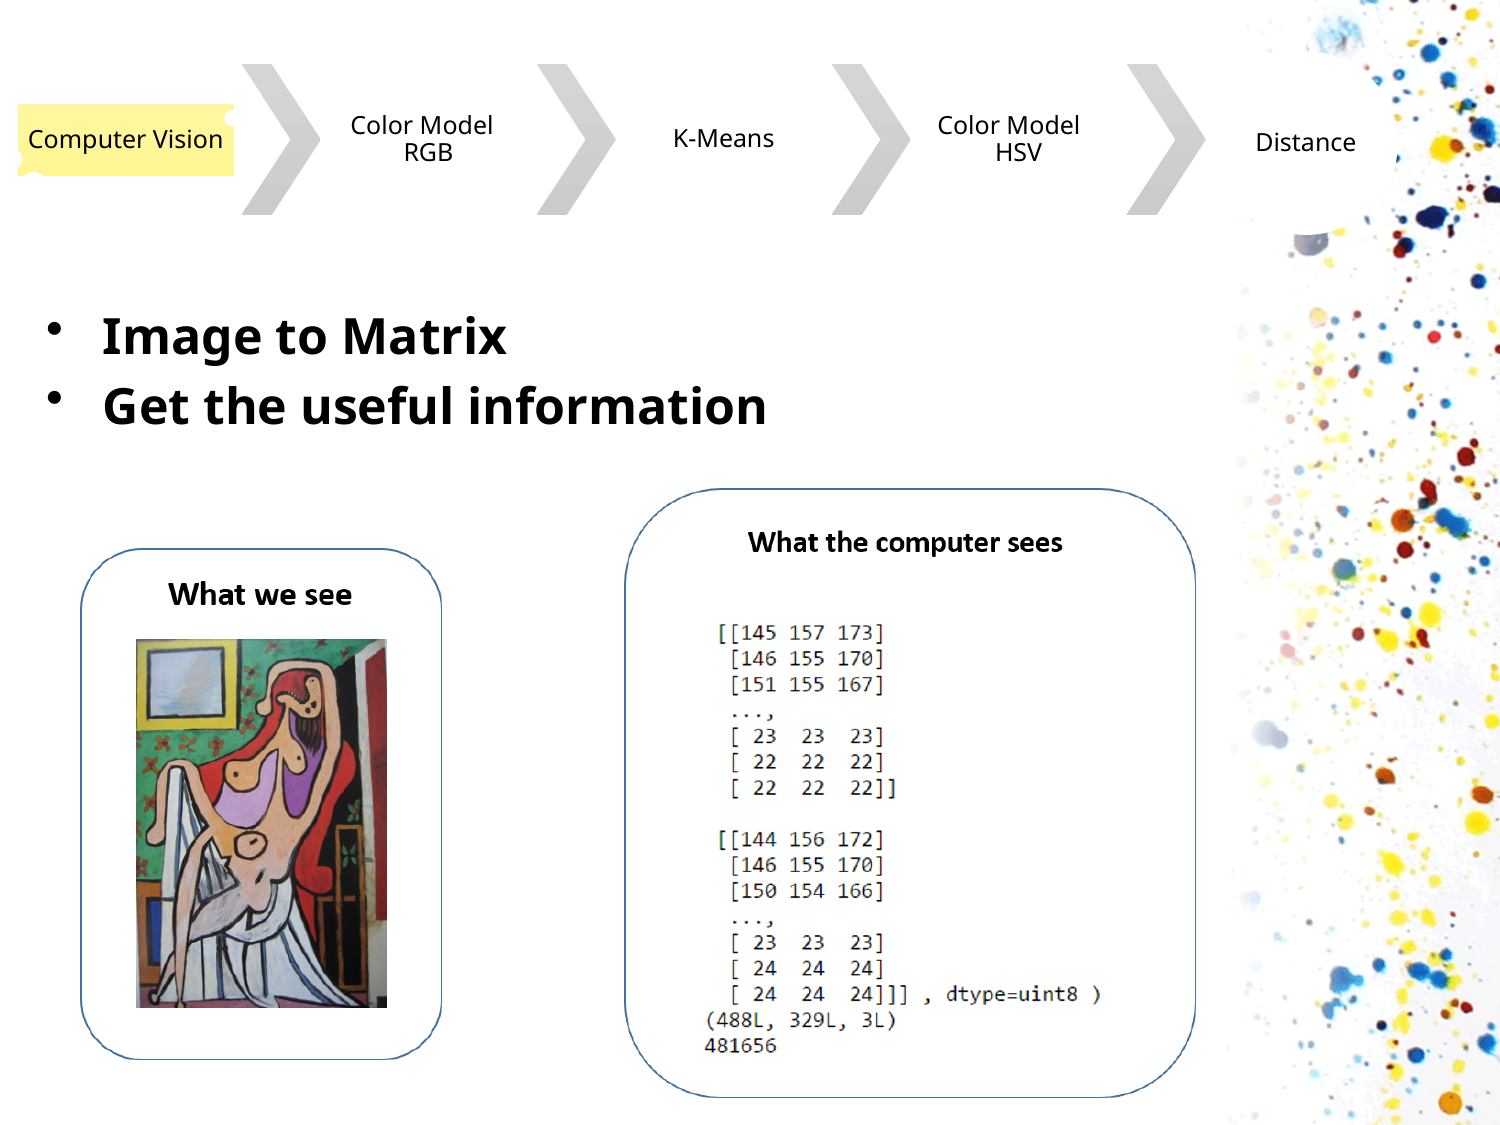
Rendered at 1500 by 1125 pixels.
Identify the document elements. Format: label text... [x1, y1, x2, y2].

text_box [3, 19, 1409, 251]
list Image to Matrix Get the useful information [31, 296, 1173, 1052]
picture [0, 0, 1500, 1125]
